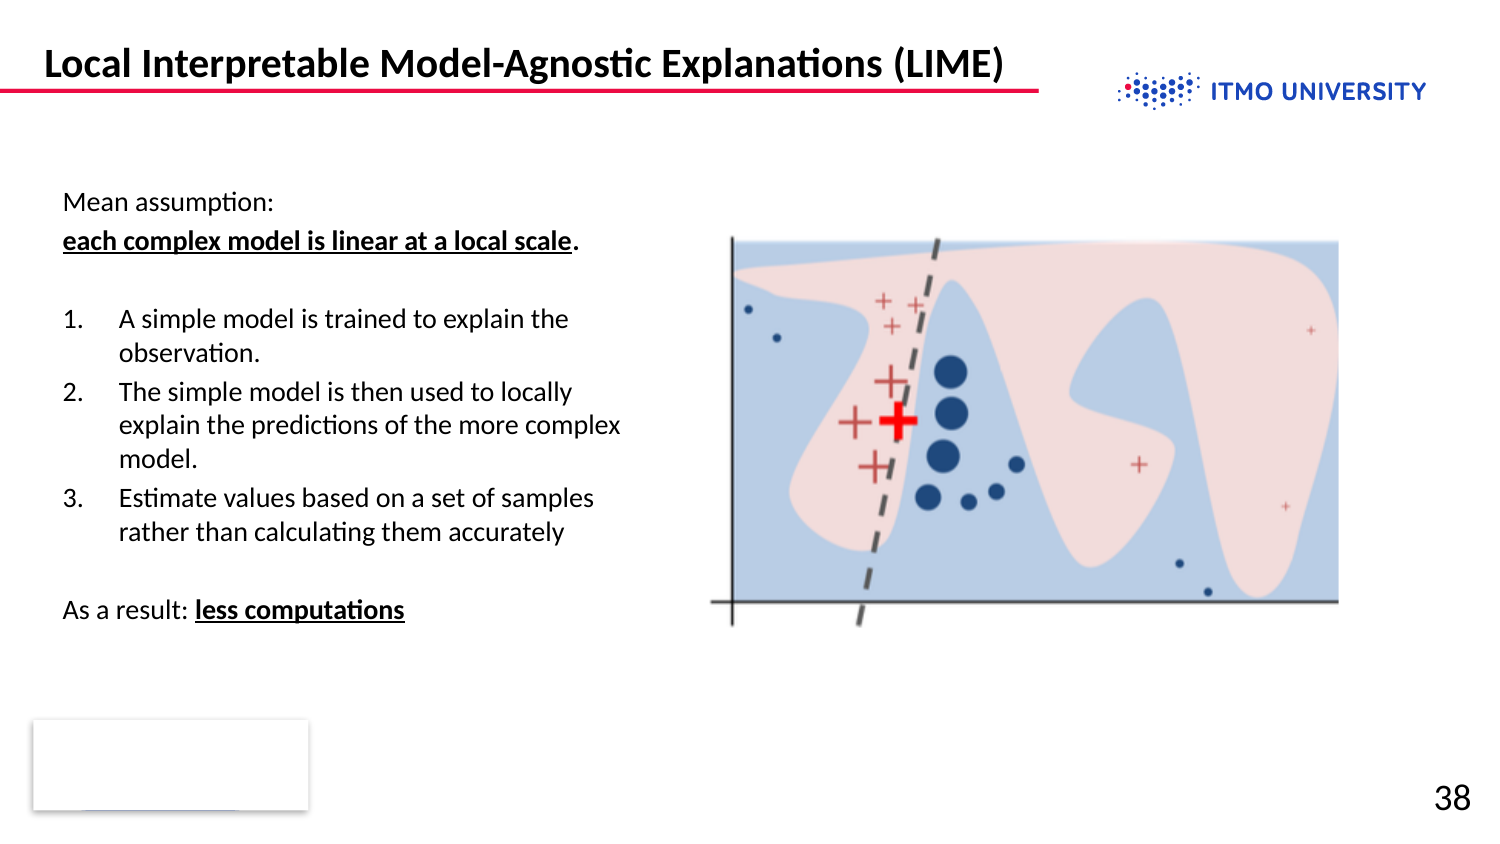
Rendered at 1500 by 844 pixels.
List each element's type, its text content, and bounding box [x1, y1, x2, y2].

picture [0, 0, 1500, 844]
title Local Interpretable Model-Agnostic Explanations (LIME) [29, 20, 1445, 102]
list Mean assumption: each complex model is linear at a local scale. A simple model is trained to explain the observation. The simple model is then used to locally explain the predictions of the more complex model. Estimate values based on a set of samples rather than calculating them accurately As a result: less computations [47, 175, 664, 764]
